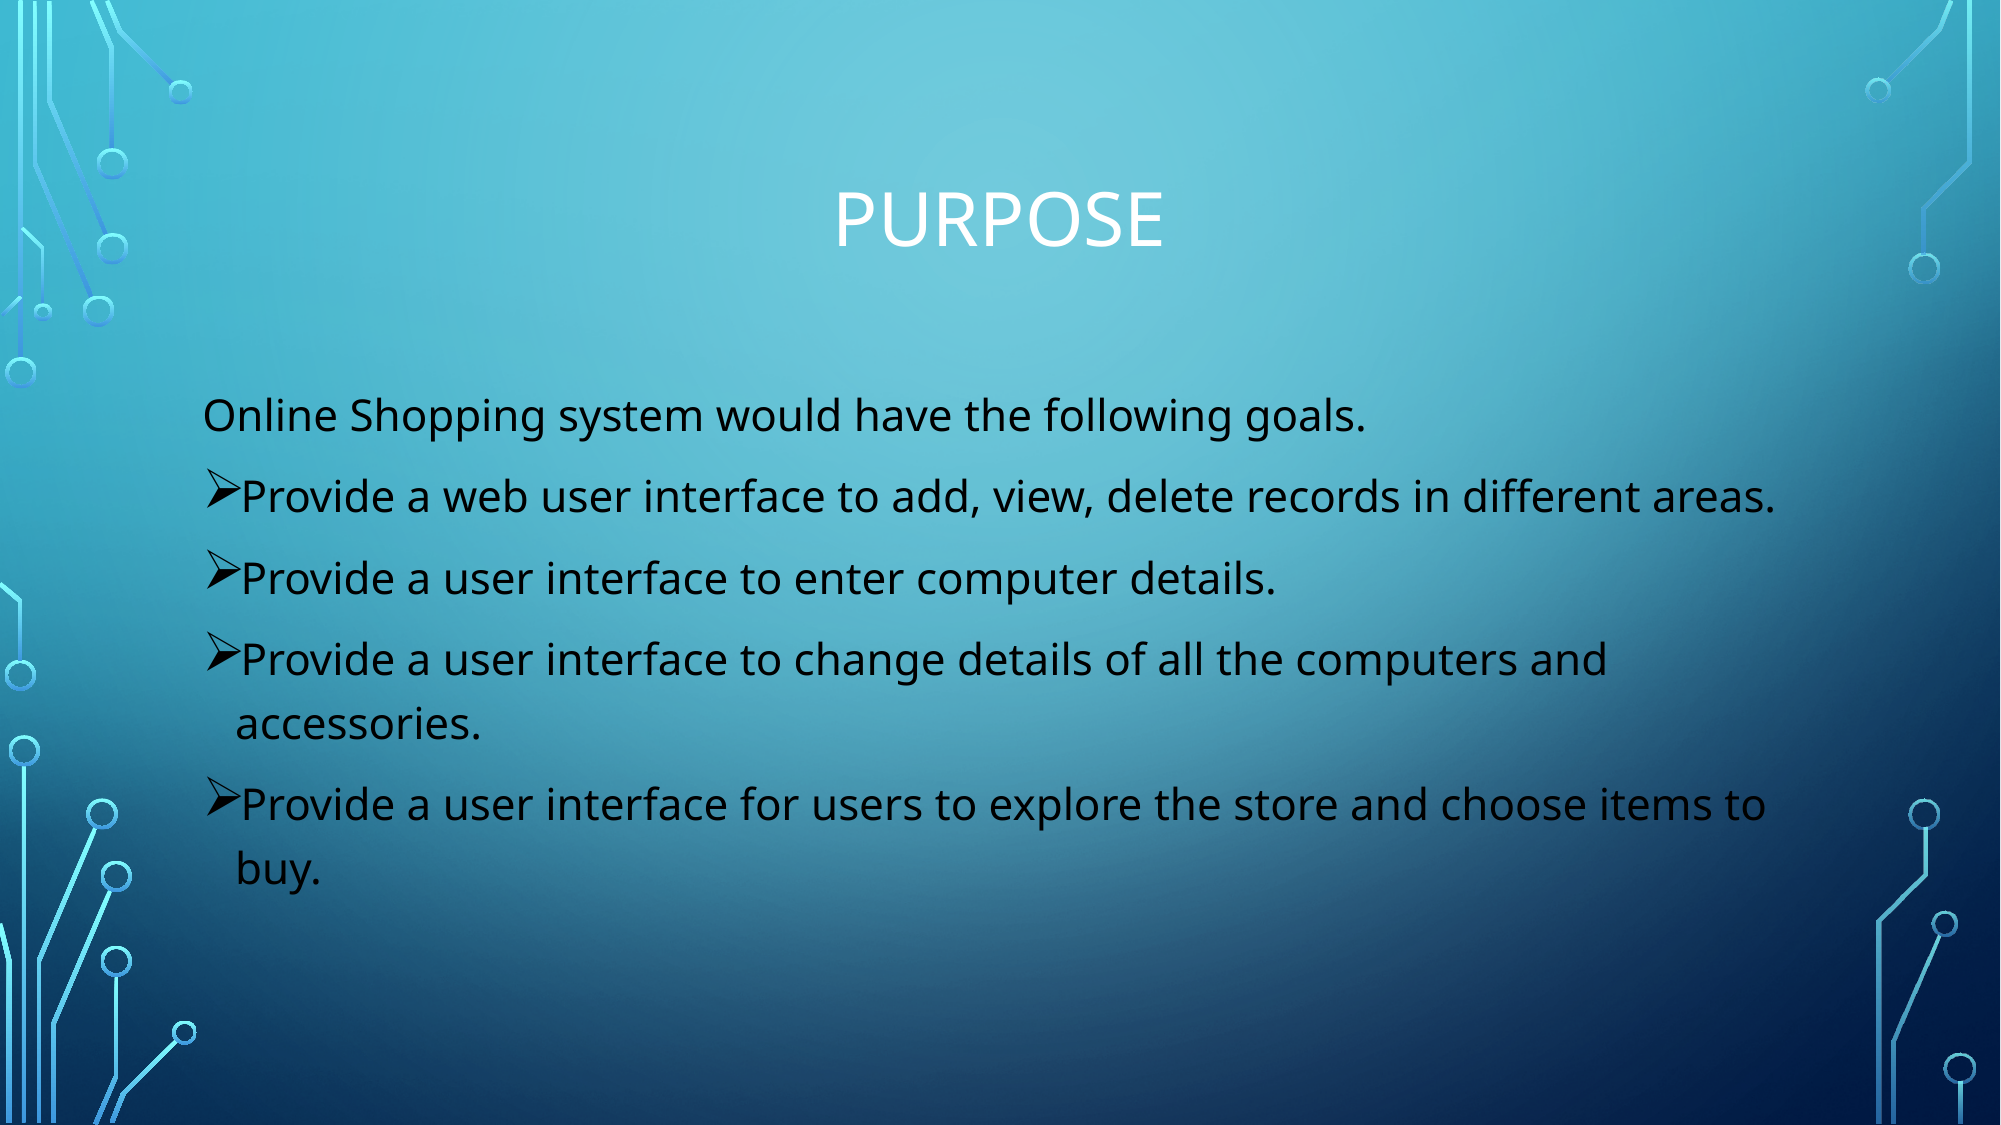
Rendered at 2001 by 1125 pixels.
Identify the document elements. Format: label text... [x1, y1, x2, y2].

title purpose [187, 101, 1813, 344]
list Online Shopping system would have the following goals. Provide a web user interface to add, view, delete records in different areas. Provide a user interface to enter computer details. Provide a user interface to change details of all the computers and accessories. Provide a user interface for users to explore the store and choose items to buy. [187, 369, 1813, 950]
